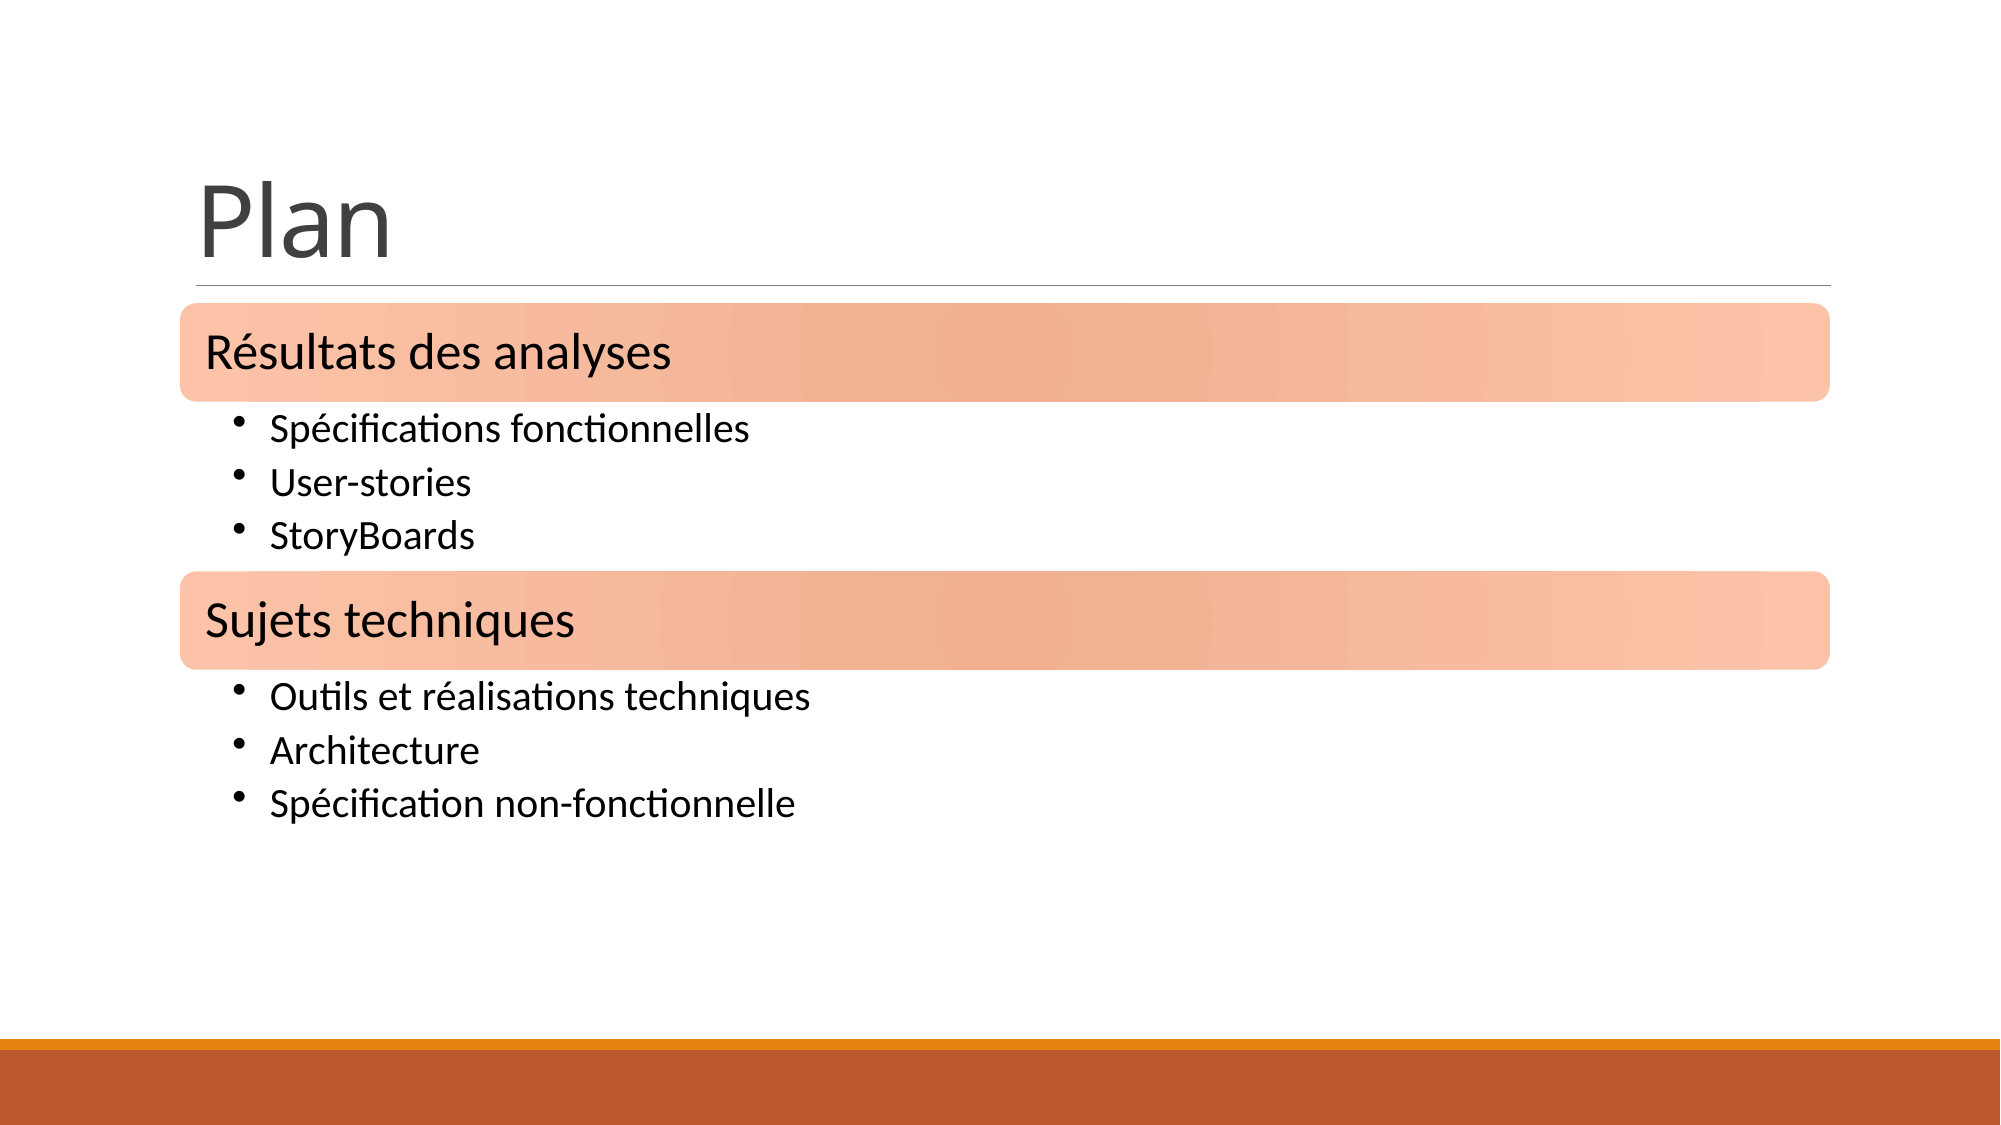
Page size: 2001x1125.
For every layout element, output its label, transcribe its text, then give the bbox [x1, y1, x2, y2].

title Plan [180, 47, 1830, 285]
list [179, 302, 1831, 841]
